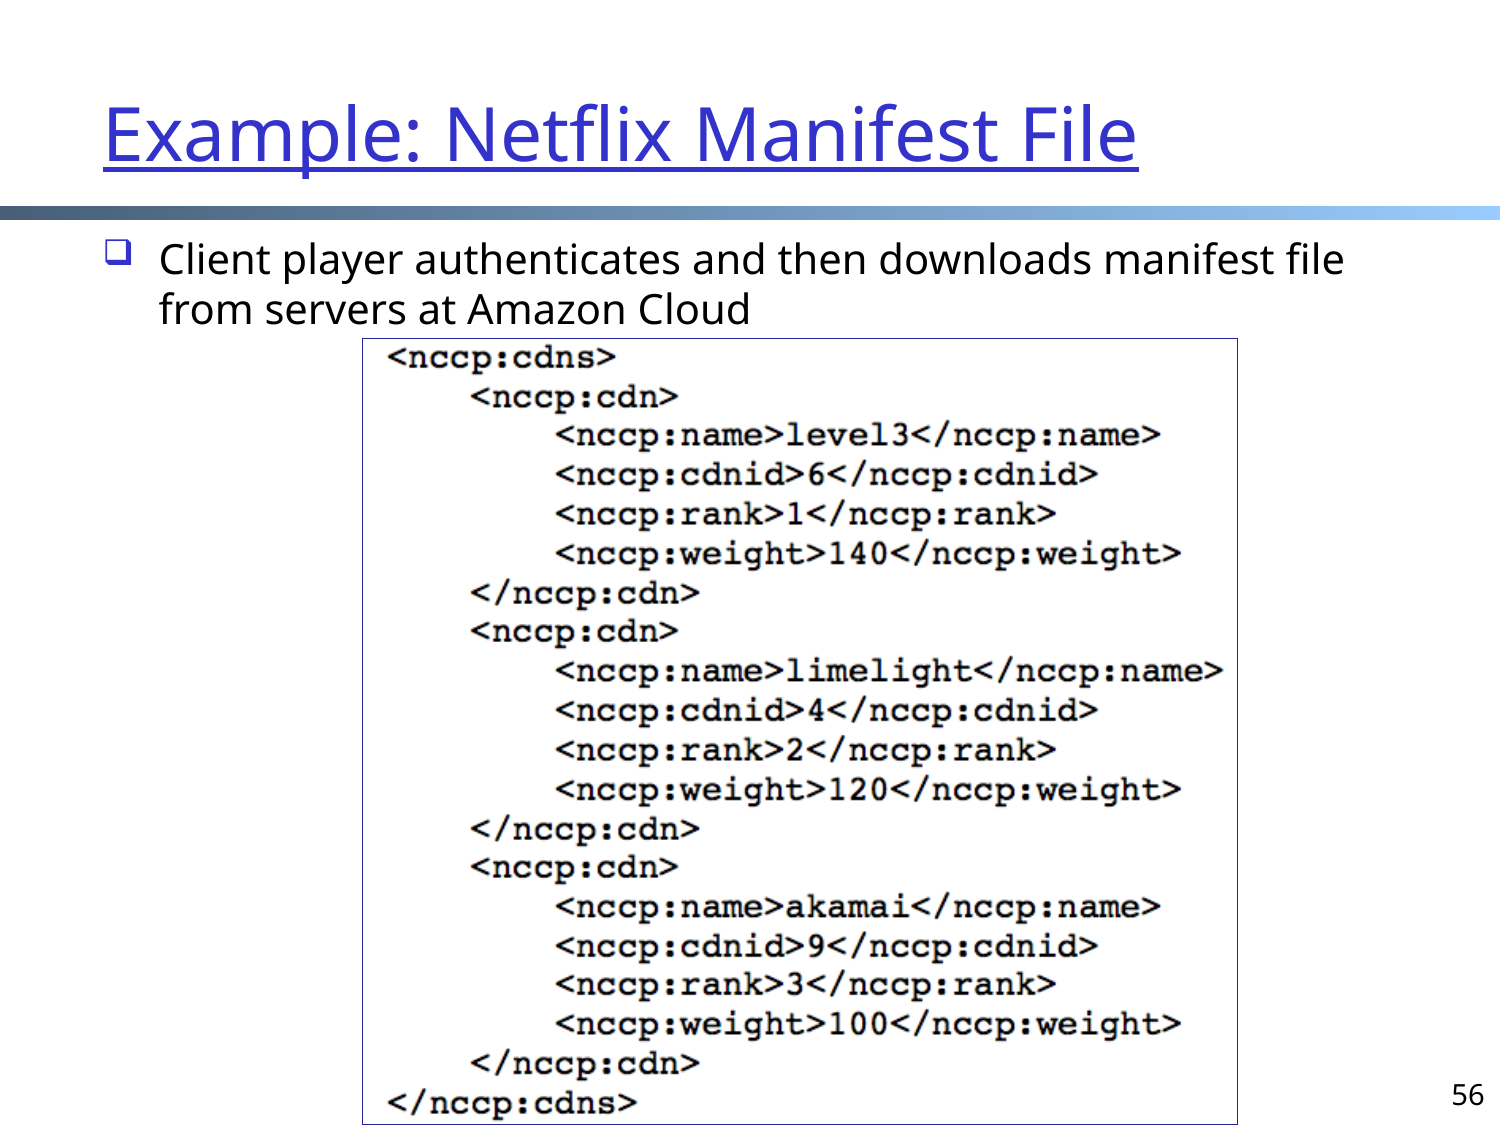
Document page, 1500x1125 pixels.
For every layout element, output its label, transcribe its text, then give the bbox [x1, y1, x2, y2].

picture [362, 338, 1238, 1125]
list Client player authenticates and then downloads manifest file from servers at Amazon Cloud [87, 224, 1425, 325]
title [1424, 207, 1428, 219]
slide_number 56 [1424, 1068, 1500, 1125]
title Example: Netflix Manifest File [87, 37, 1363, 224]
